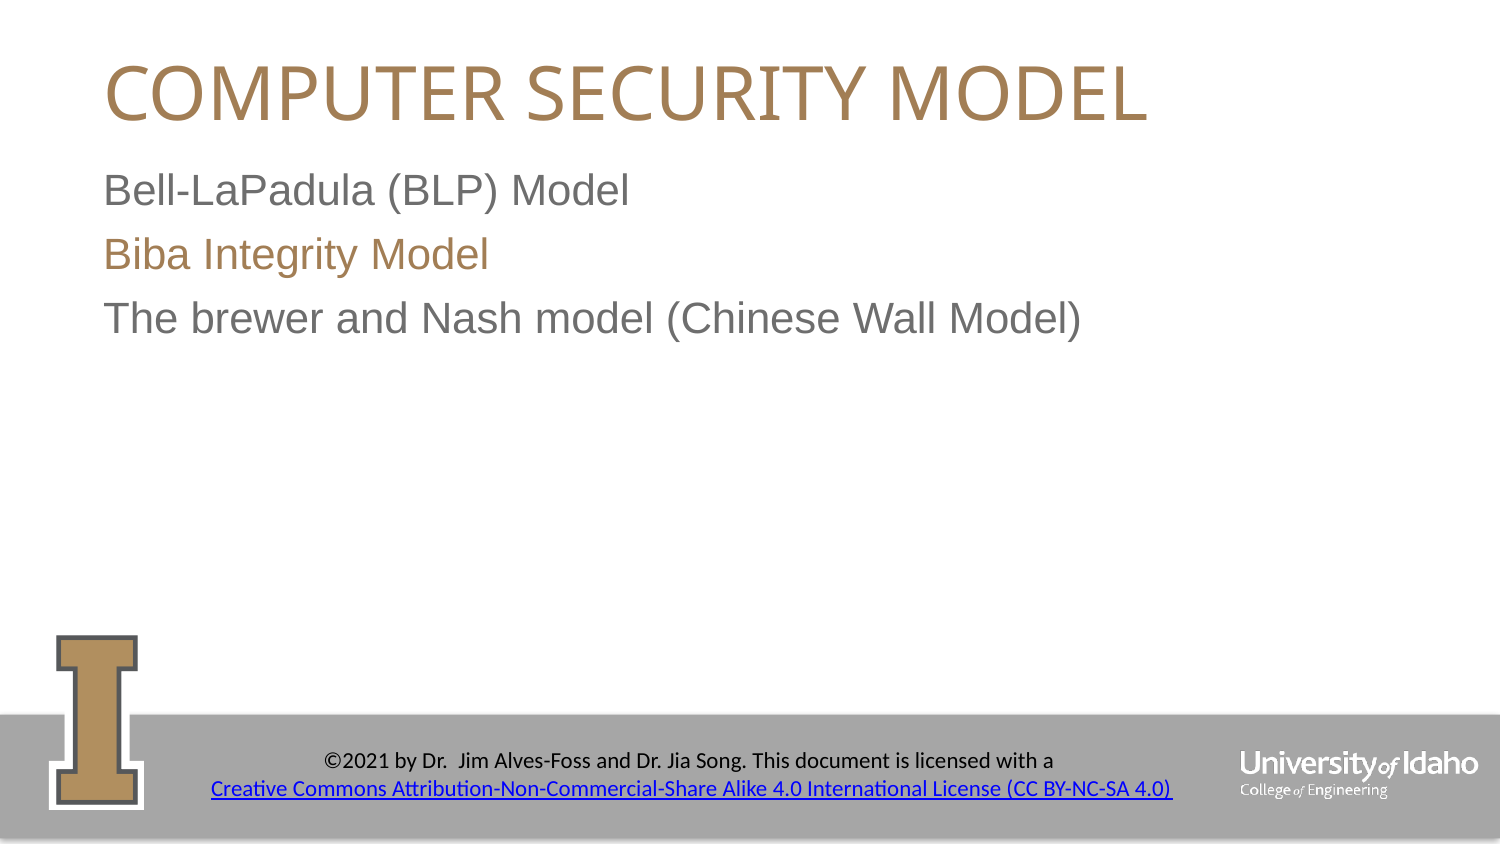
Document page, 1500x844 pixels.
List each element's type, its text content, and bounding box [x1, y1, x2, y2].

title Computer security model [103, 44, 1397, 158]
list Bell-LaPadula (BLP) Model Biba Integrity Model The brewer and Nash model (Chinese Wall Model) [103, 169, 1397, 760]
